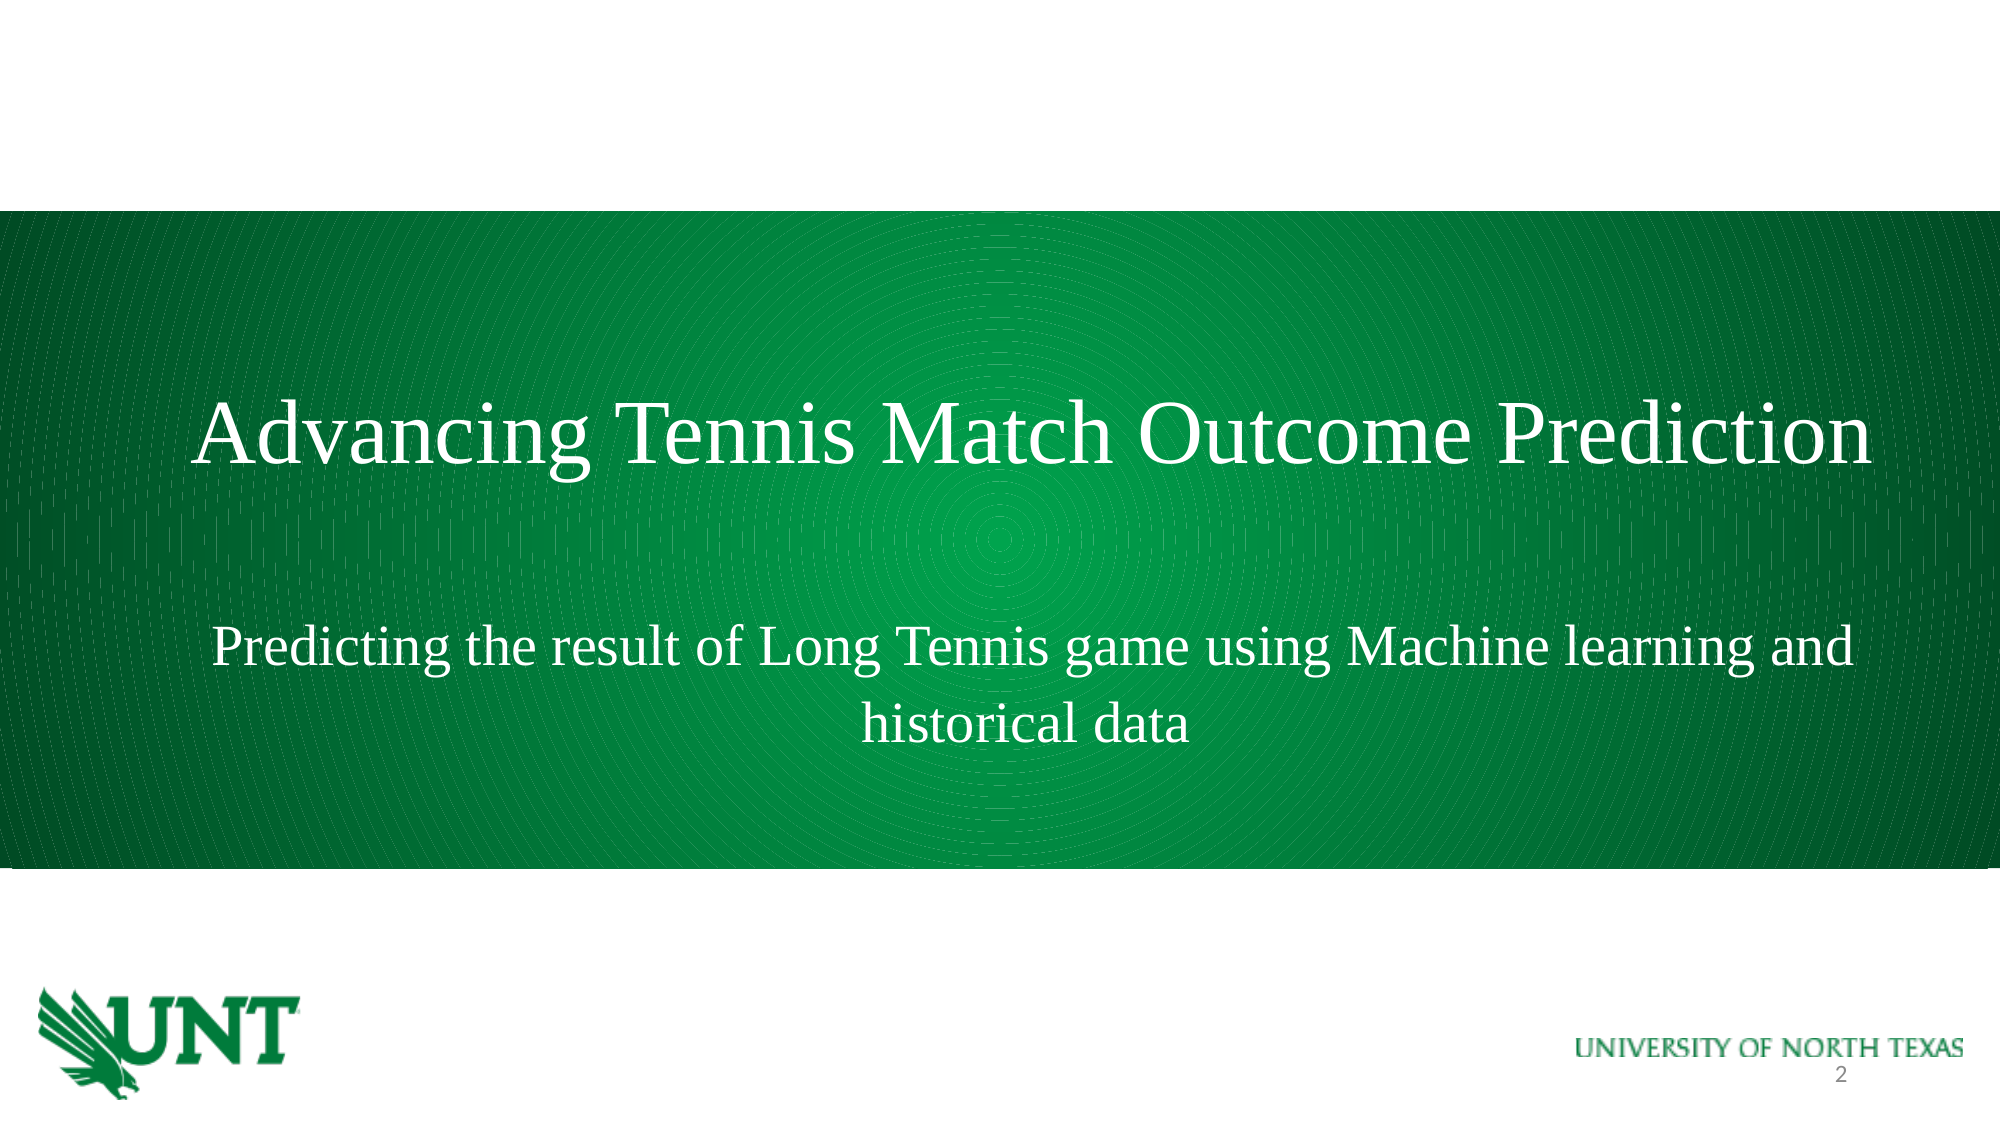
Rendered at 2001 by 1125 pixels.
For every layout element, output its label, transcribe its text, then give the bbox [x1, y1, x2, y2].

list Advancing Tennis Match Outcome Prediction Predicting the result of Long Tennis game using Machine learning and historical data [169, 364, 1898, 821]
slide_number 2 [1412, 1042, 1863, 1103]
picture [37, 986, 301, 1100]
text_box [0, 210, 2000, 869]
picture [1575, 1038, 1963, 1057]
